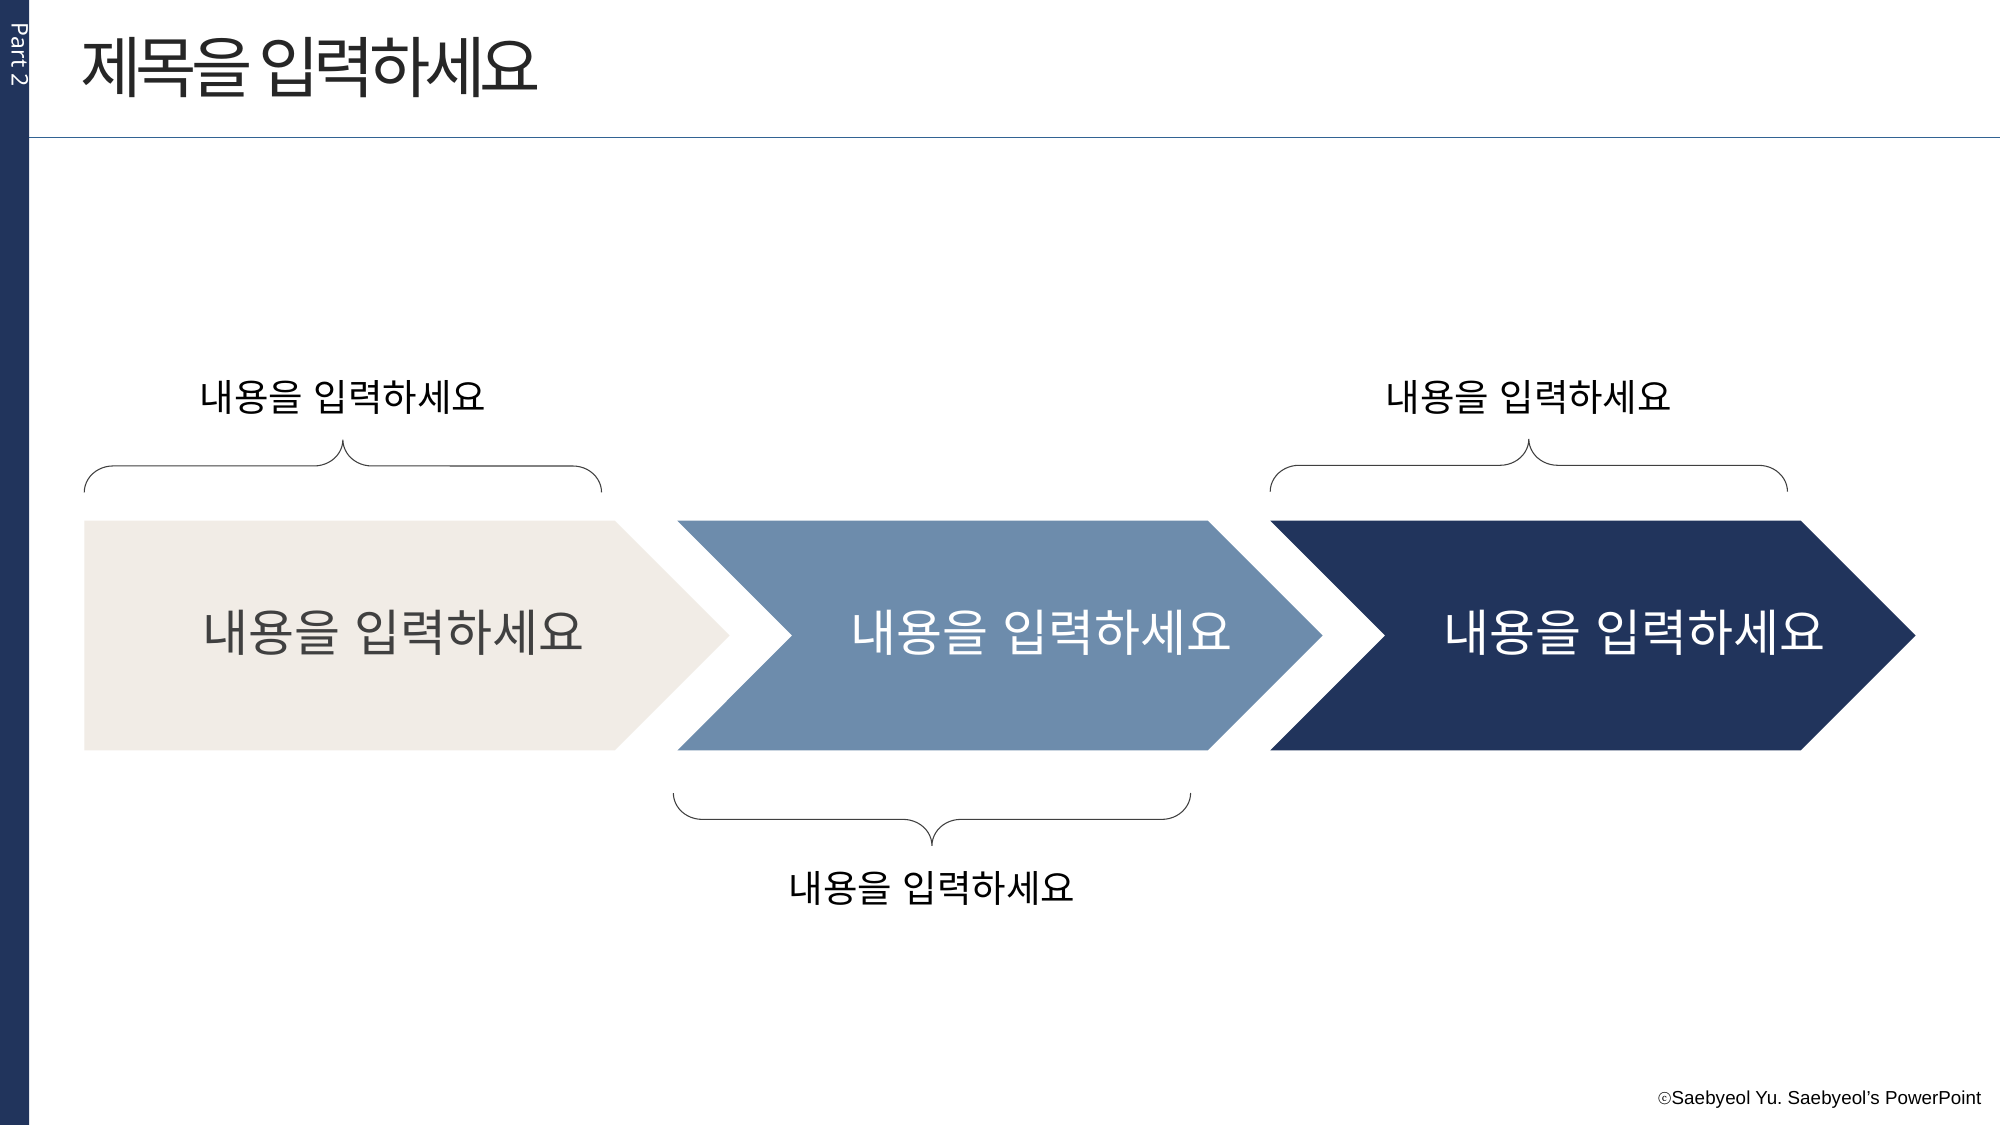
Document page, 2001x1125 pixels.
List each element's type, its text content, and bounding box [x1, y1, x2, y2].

text_box [0, 0, 30, 8]
text_box 내용을 입력하세요 [773, 857, 1091, 918]
text_box [83, 439, 603, 493]
text_box [1267, 519, 1918, 752]
text_box 내용을 입력하세요 [184, 366, 502, 427]
text_box 내용을 입력하세요 [835, 594, 1248, 669]
text_box 내용을 입력하세요 [188, 594, 600, 669]
text_box [0, 312, 30, 1125]
text_box [1269, 438, 1789, 492]
text_box 내용을 입력하세요 [1428, 594, 1841, 669]
text_box [83, 519, 732, 752]
text_box 제목을 입력하세요 [65, 18, 557, 113]
text_box Part 2 [0, 8, 42, 312]
text_box [672, 792, 1192, 846]
text_box 내용을 입력하세요 [1370, 366, 1687, 427]
text_box [674, 519, 1325, 752]
